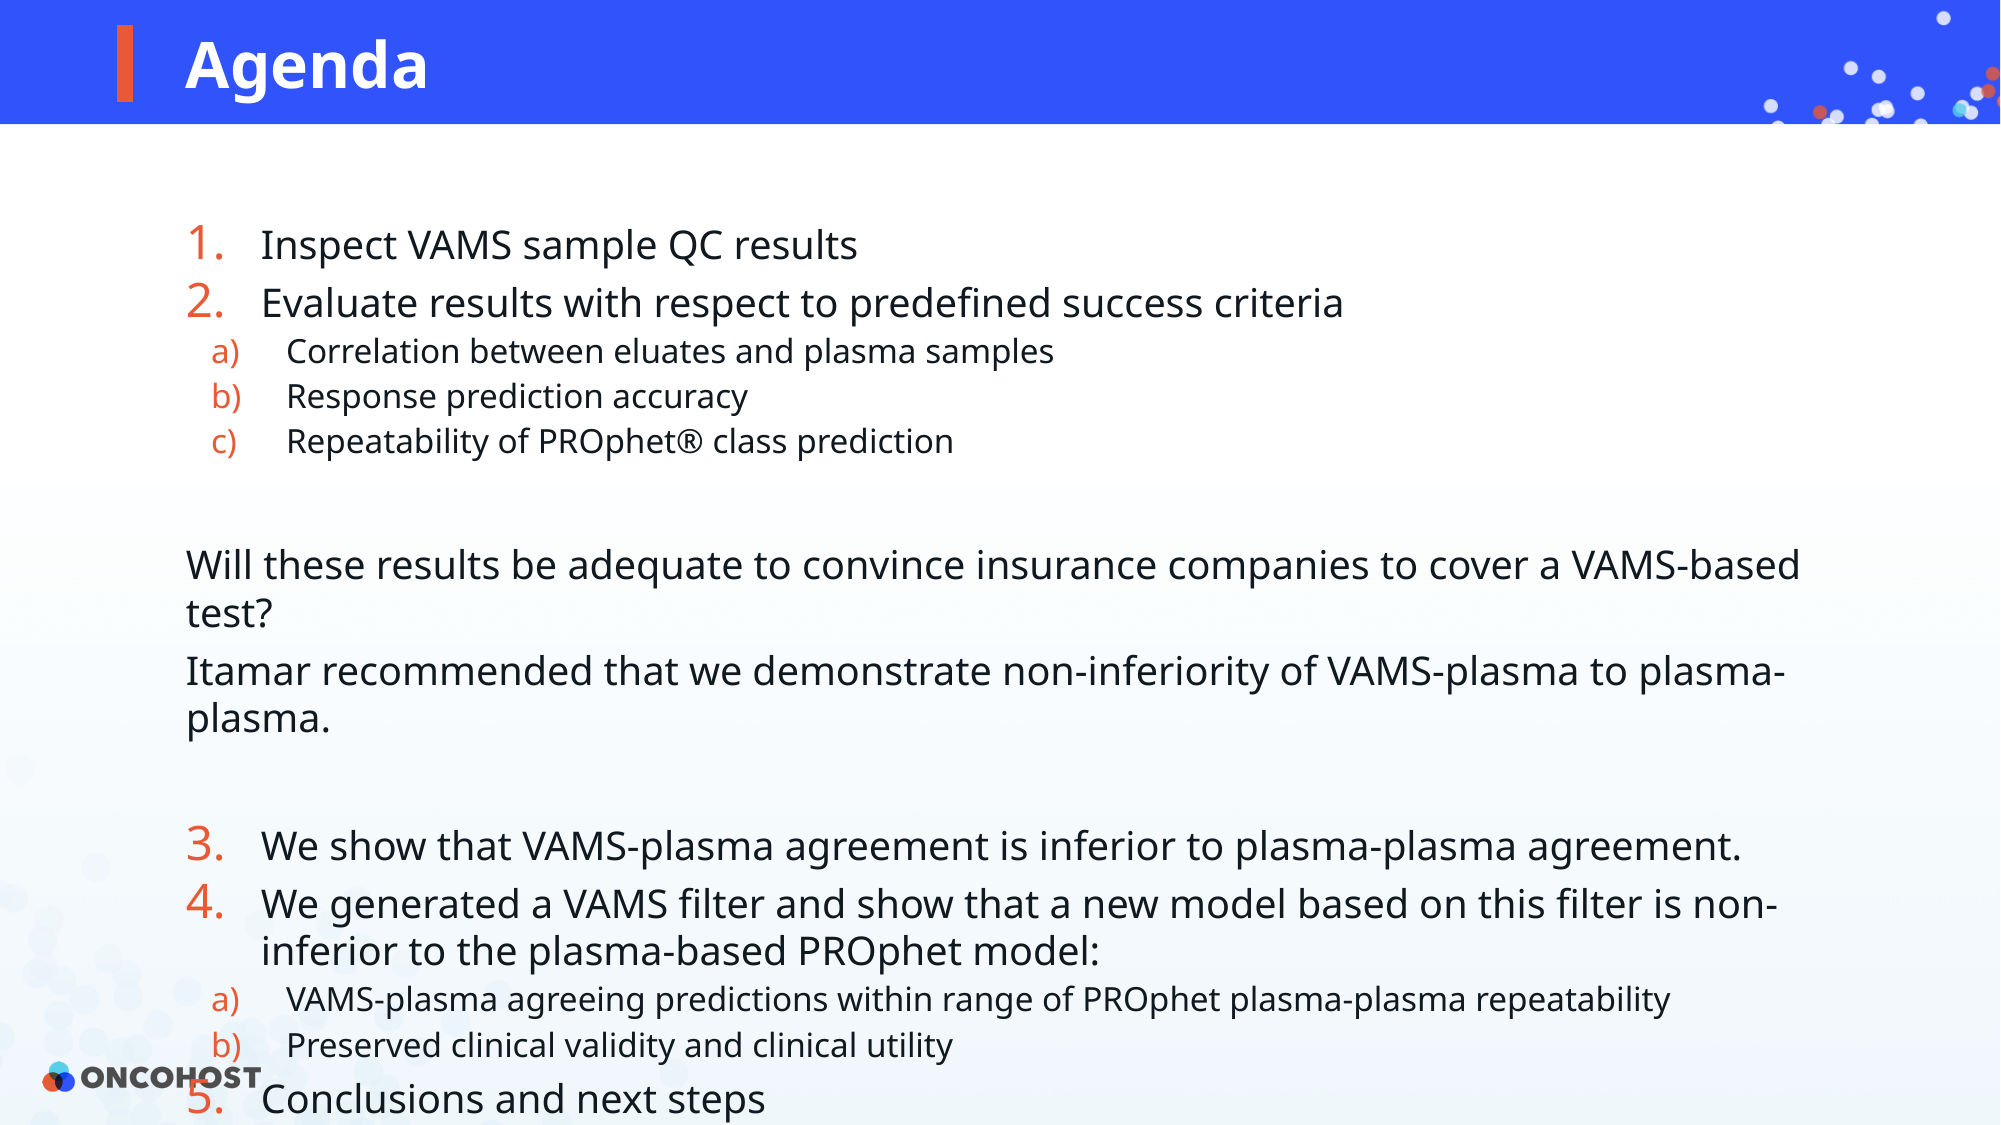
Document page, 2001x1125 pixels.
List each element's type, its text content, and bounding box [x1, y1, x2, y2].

title Agenda [170, 25, 1911, 110]
list Inspect VAMS sample QC results Evaluate results with respect to predefined success criteria Correlation between eluates and plasma samples Response prediction accuracy Repeatability of PROphet® class prediction Will these results be adequate to convince insurance companies to cover a VAMS-based test? Itamar recommended that we demonstrate non-inferiority of VAMS-plasma to plasma-plasma. We show that VAMS-plasma agreement is inferior to plasma-plasma agreement. We generated a VAMS filter and show that a new model based on this filter is non-inferior to the plasma-based PROphet model: VAMS-plasma agreeing predictions within range of PROphet plasma-plasma repeatability Preserved clinical validity and clinical utility Conclusions and next steps [170, 212, 1911, 1002]
picture [0, 0, 2001, 1125]
